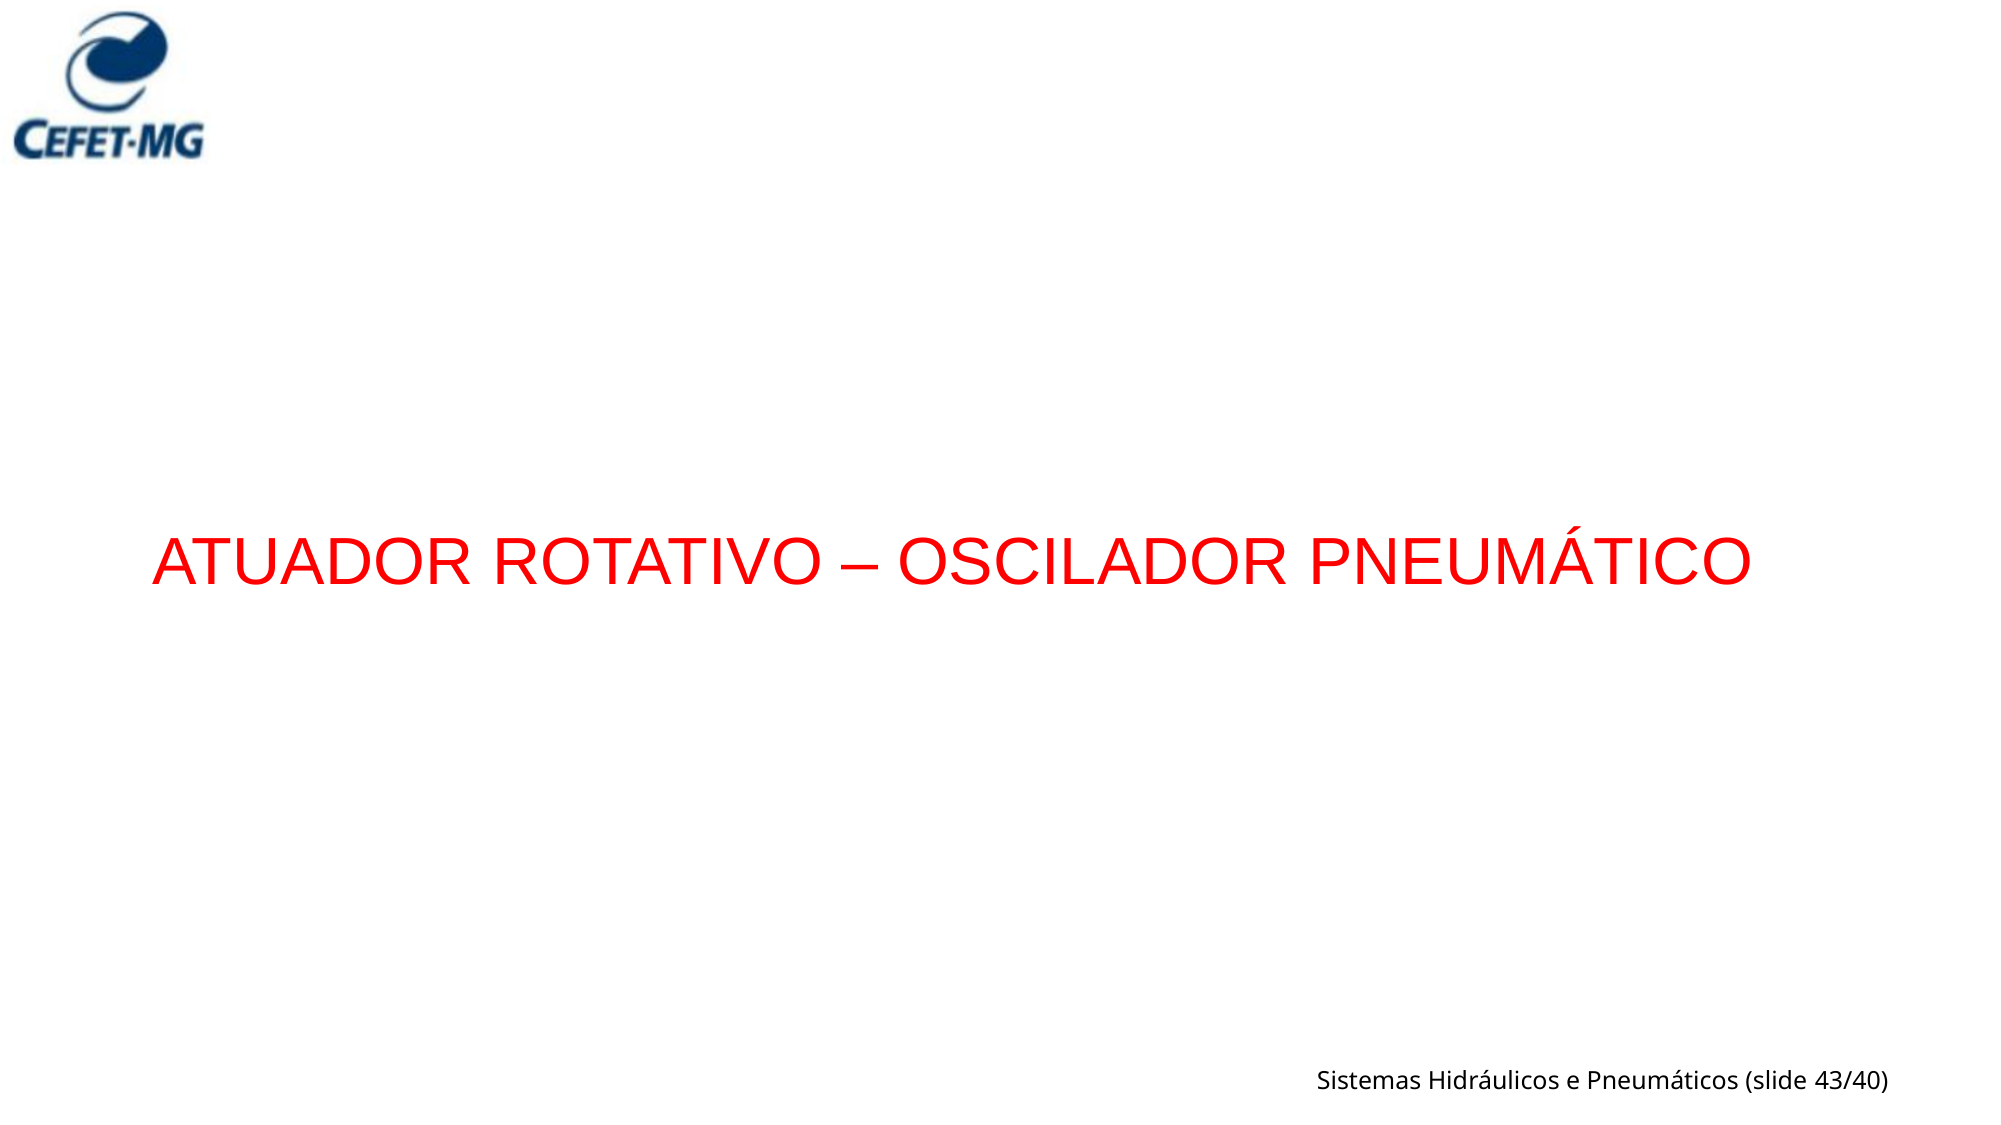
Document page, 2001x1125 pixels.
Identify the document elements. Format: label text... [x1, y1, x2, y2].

picture [2, 5, 214, 170]
text_box Sistemas Hidráulicos e Pneumáticos (slide 43/40) [1197, 1063, 1904, 1107]
title ATUADOR ROTATIVO – OSCILADOR PNEUMÁTICO [137, 453, 1863, 672]
